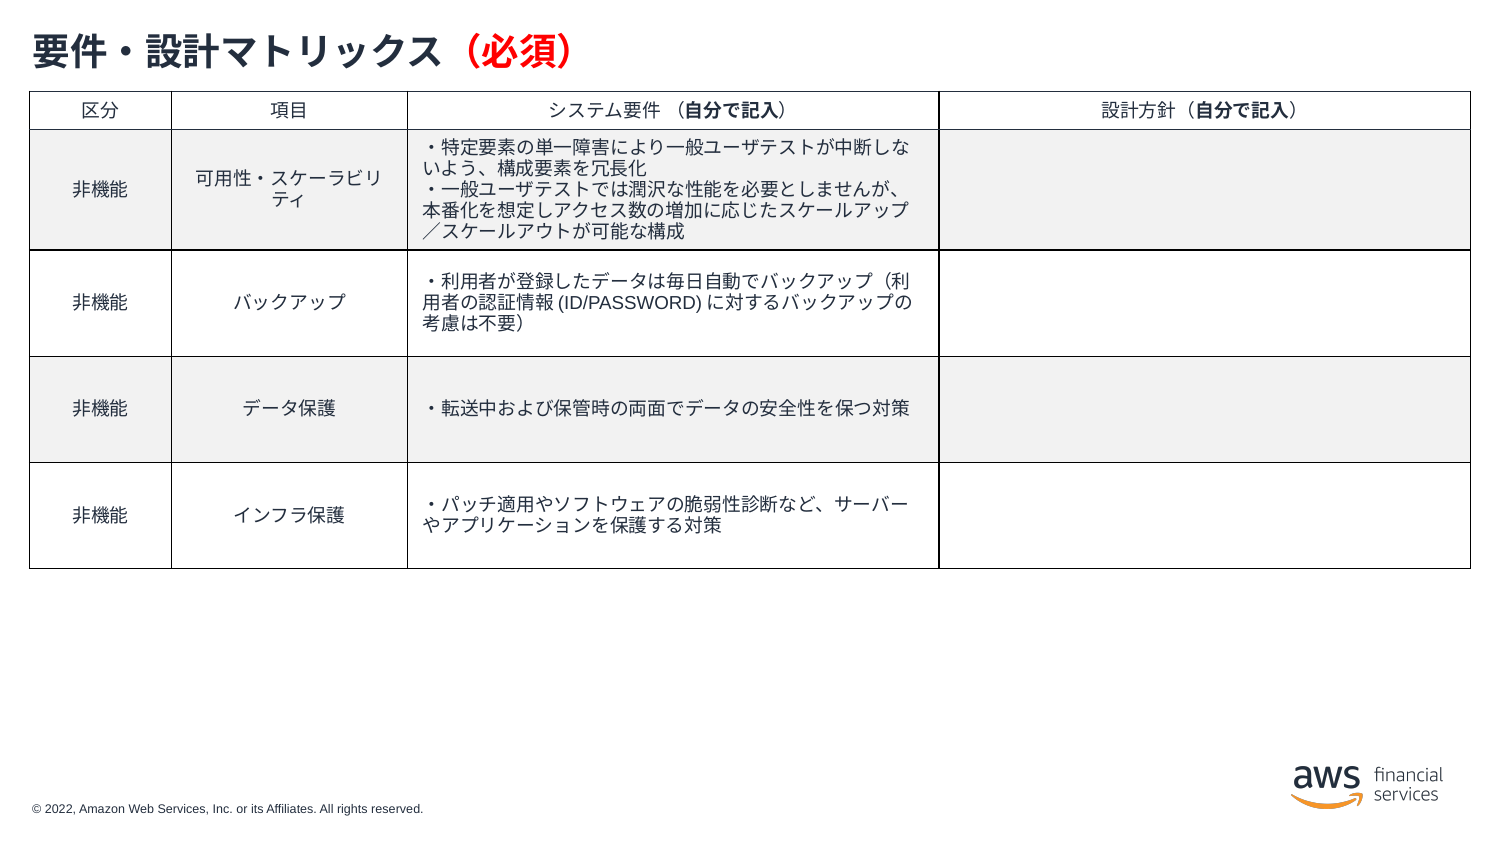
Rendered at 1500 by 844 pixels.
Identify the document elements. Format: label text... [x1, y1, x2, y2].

table_cell [940, 130, 1470, 249]
table_cell バックアップ [172, 251, 407, 356]
table_cell インフラ保護 [172, 463, 407, 568]
table_header 設計方針（自分で記入） [940, 92, 1470, 129]
table_cell ・利用者が登録したデータは毎日自動でバックアップ（利用者の認証情報(ID/PASSWORD)に対するバックアップの考慮は不要） [408, 251, 938, 356]
table_cell 非機能 [30, 357, 171, 462]
table_cell ・パッチ適用やソフトウェアの脆弱性診断など、サーバーやアプリケーションを保護する対策 [408, 463, 938, 568]
table_cell 非機能 [30, 251, 171, 356]
table_cell [940, 463, 1470, 568]
table_header システム要件 （自分で記入） [408, 92, 938, 129]
table_cell データ保護 [172, 357, 407, 462]
table_cell ・転送中および保管時の両面でデータの安全性を保つ対策 [408, 357, 938, 462]
table_header 項目 [172, 92, 407, 129]
table_cell [940, 357, 1470, 462]
picture [1291, 766, 1444, 809]
title 要件・設計マトリックス（必須） [17, 20, 1415, 110]
table_cell 非機能 [30, 463, 171, 568]
table_cell 可用性・スケーラビリティ [172, 130, 407, 249]
table_cell 非機能 [30, 130, 171, 249]
table_cell [940, 251, 1470, 356]
table_header 区分 [30, 92, 171, 129]
table_cell ・特定要素の単一障害により一般ユーザテストが中断しないよう、構成要素を冗長化 ・一般ユーザテストでは潤沢な性能を必要としませんが、本番化を想定しアクセス数の増加に応じたスケールアップ／スケールアウトが可能な構成 [408, 130, 938, 249]
